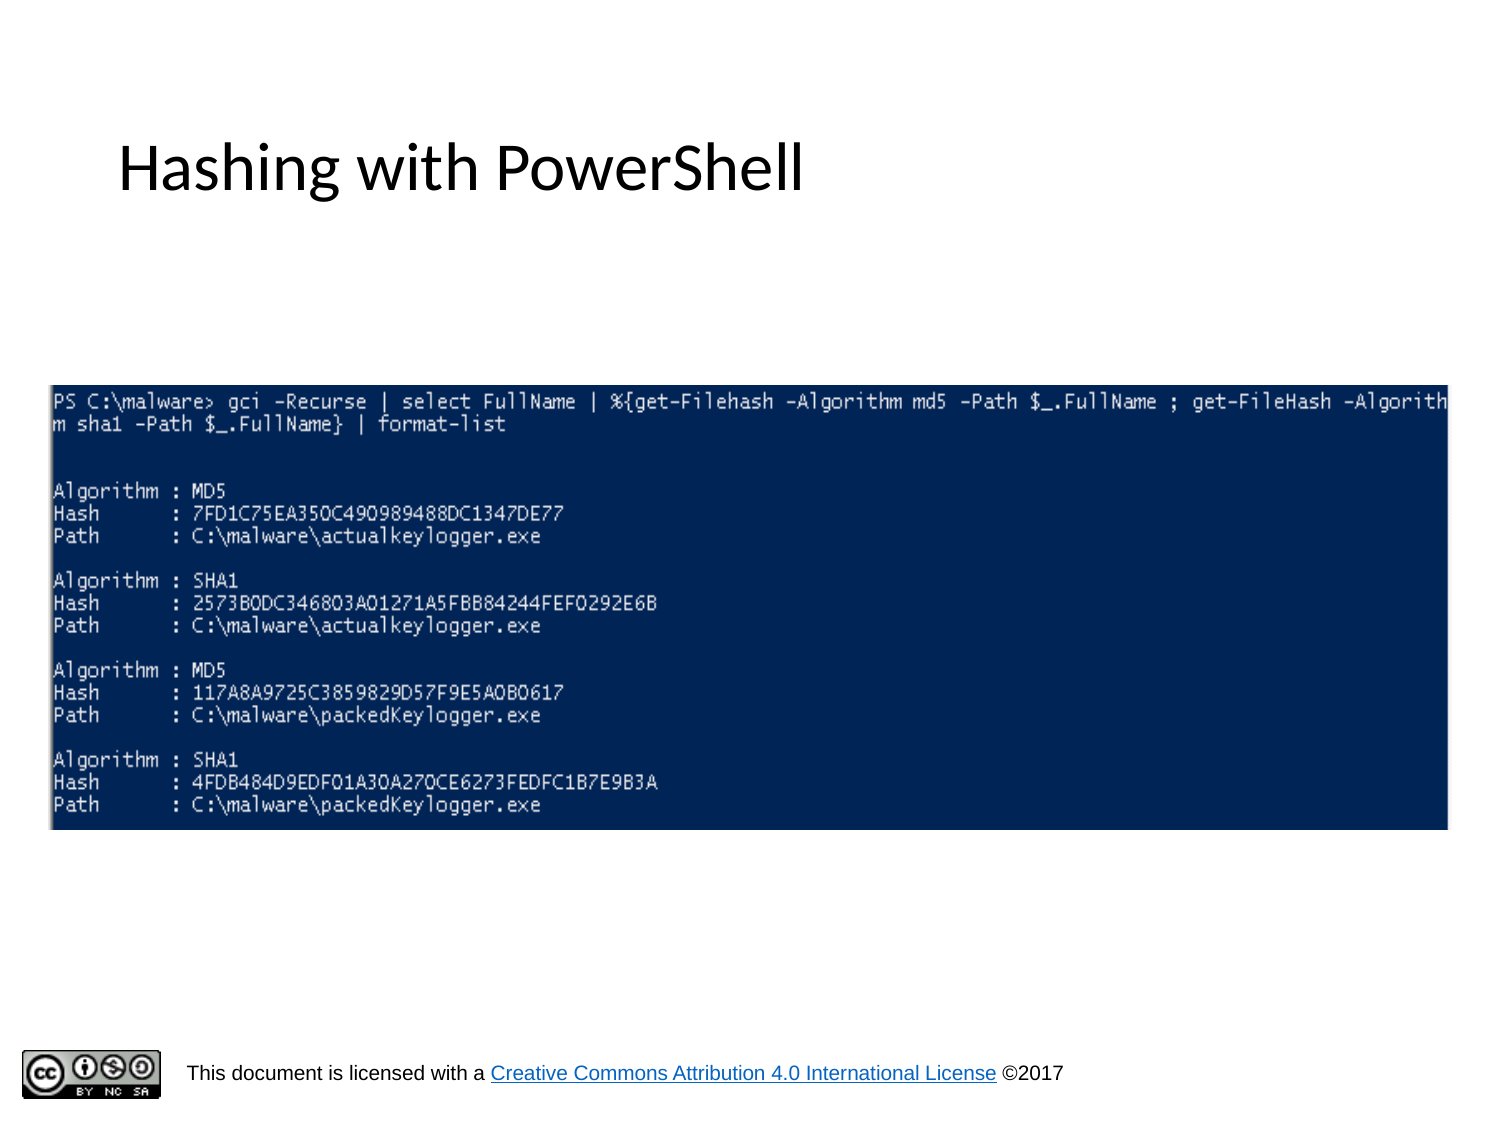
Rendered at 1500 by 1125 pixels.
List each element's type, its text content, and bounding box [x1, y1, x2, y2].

picture [22, 1050, 161, 1099]
picture [48, 385, 1452, 830]
title Hashing with PowerShell [103, 59, 1397, 278]
